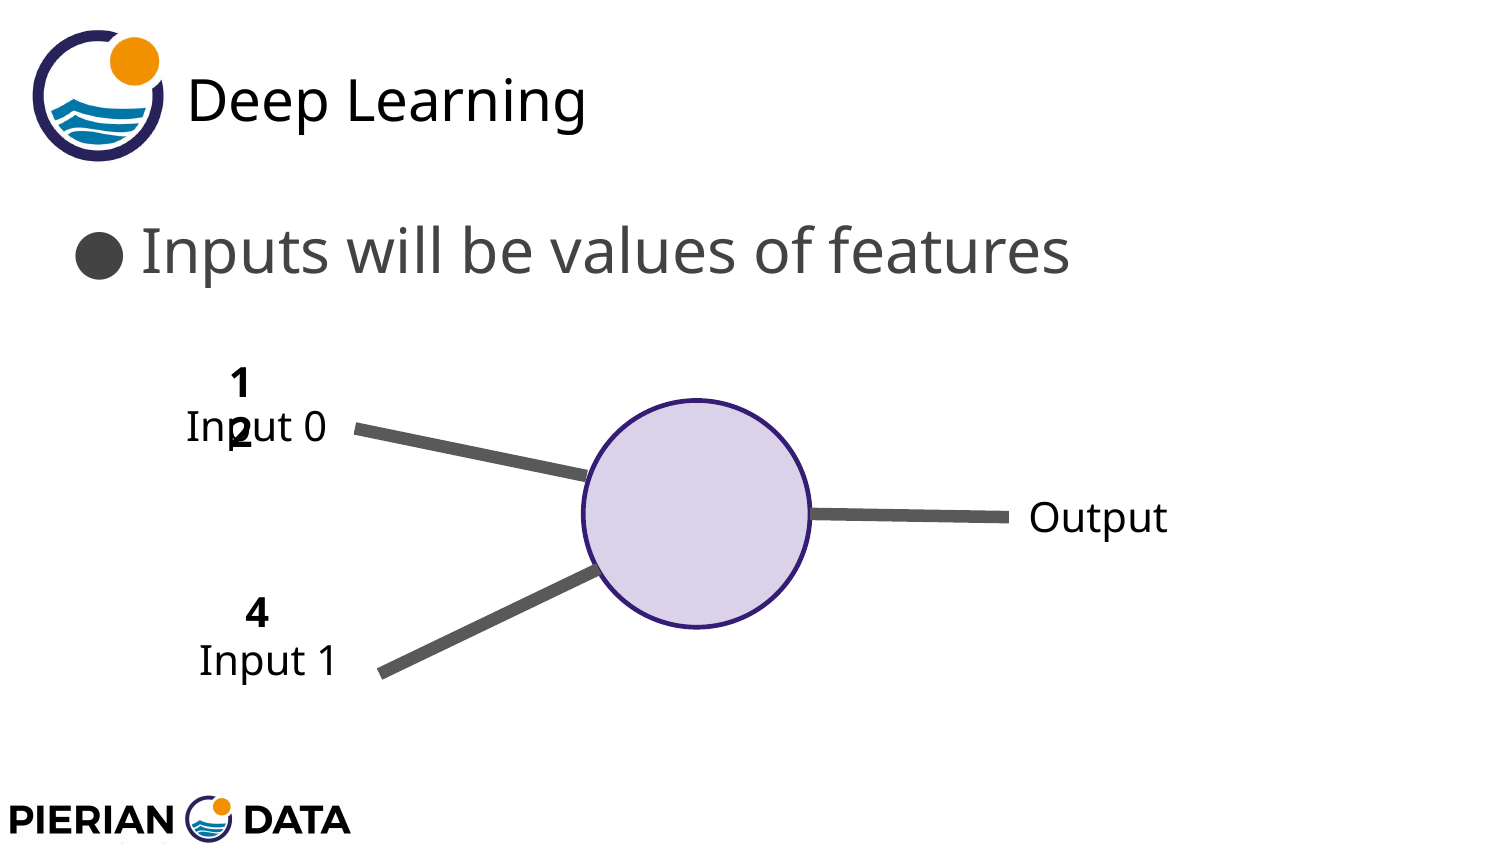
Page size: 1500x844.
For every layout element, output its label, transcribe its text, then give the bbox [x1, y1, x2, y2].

title Deep Learning [176, 48, 1449, 143]
text_box [583, 400, 810, 628]
text_box Input 0 [170, 384, 513, 486]
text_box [354, 428, 587, 477]
list Inputs will be values of features [51, 184, 1449, 746]
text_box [379, 568, 600, 675]
picture [24, 24, 172, 167]
text_box Input 1 [184, 618, 526, 719]
text_box 12 [213, 340, 286, 442]
picture [0, 787, 368, 844]
text_box Output [1013, 476, 1356, 577]
text_box 4 [230, 571, 303, 672]
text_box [809, 513, 1010, 518]
